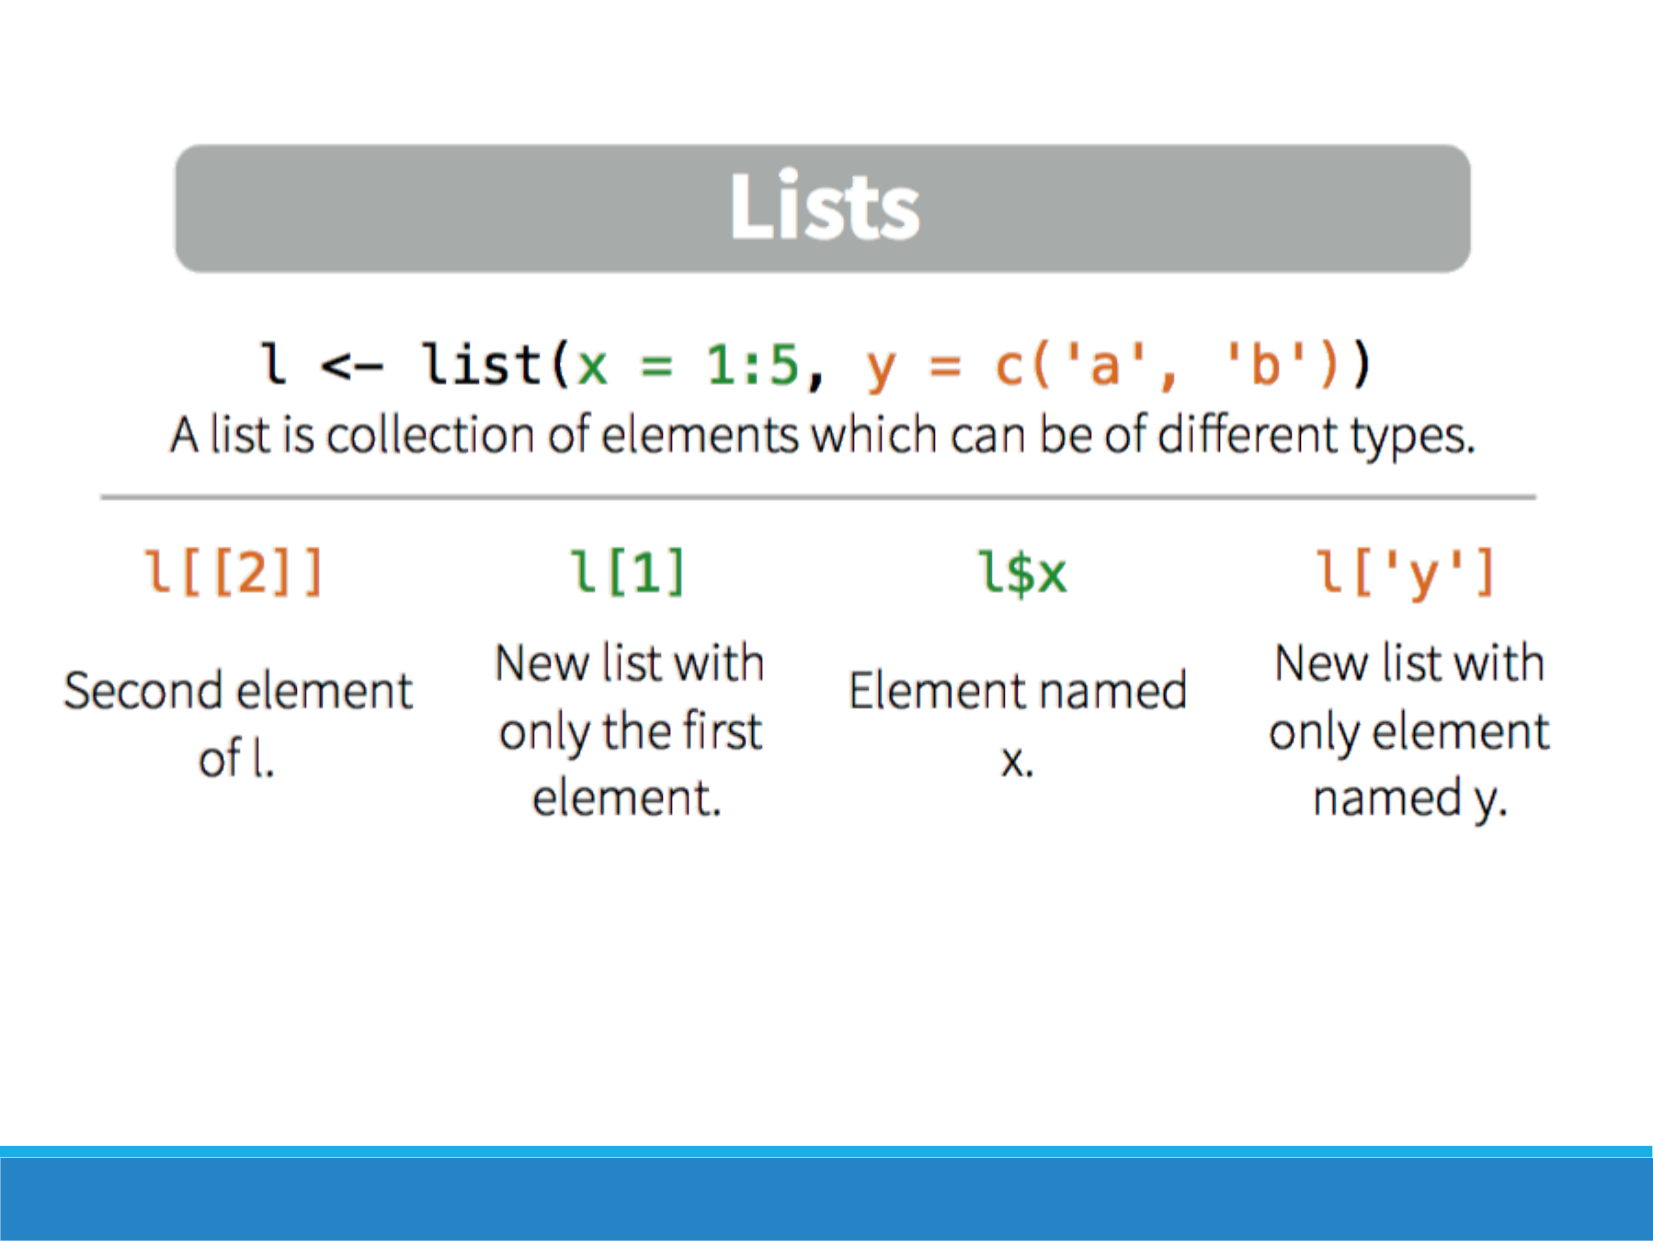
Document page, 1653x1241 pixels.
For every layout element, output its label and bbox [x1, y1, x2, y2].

picture [0, 119, 1653, 873]
